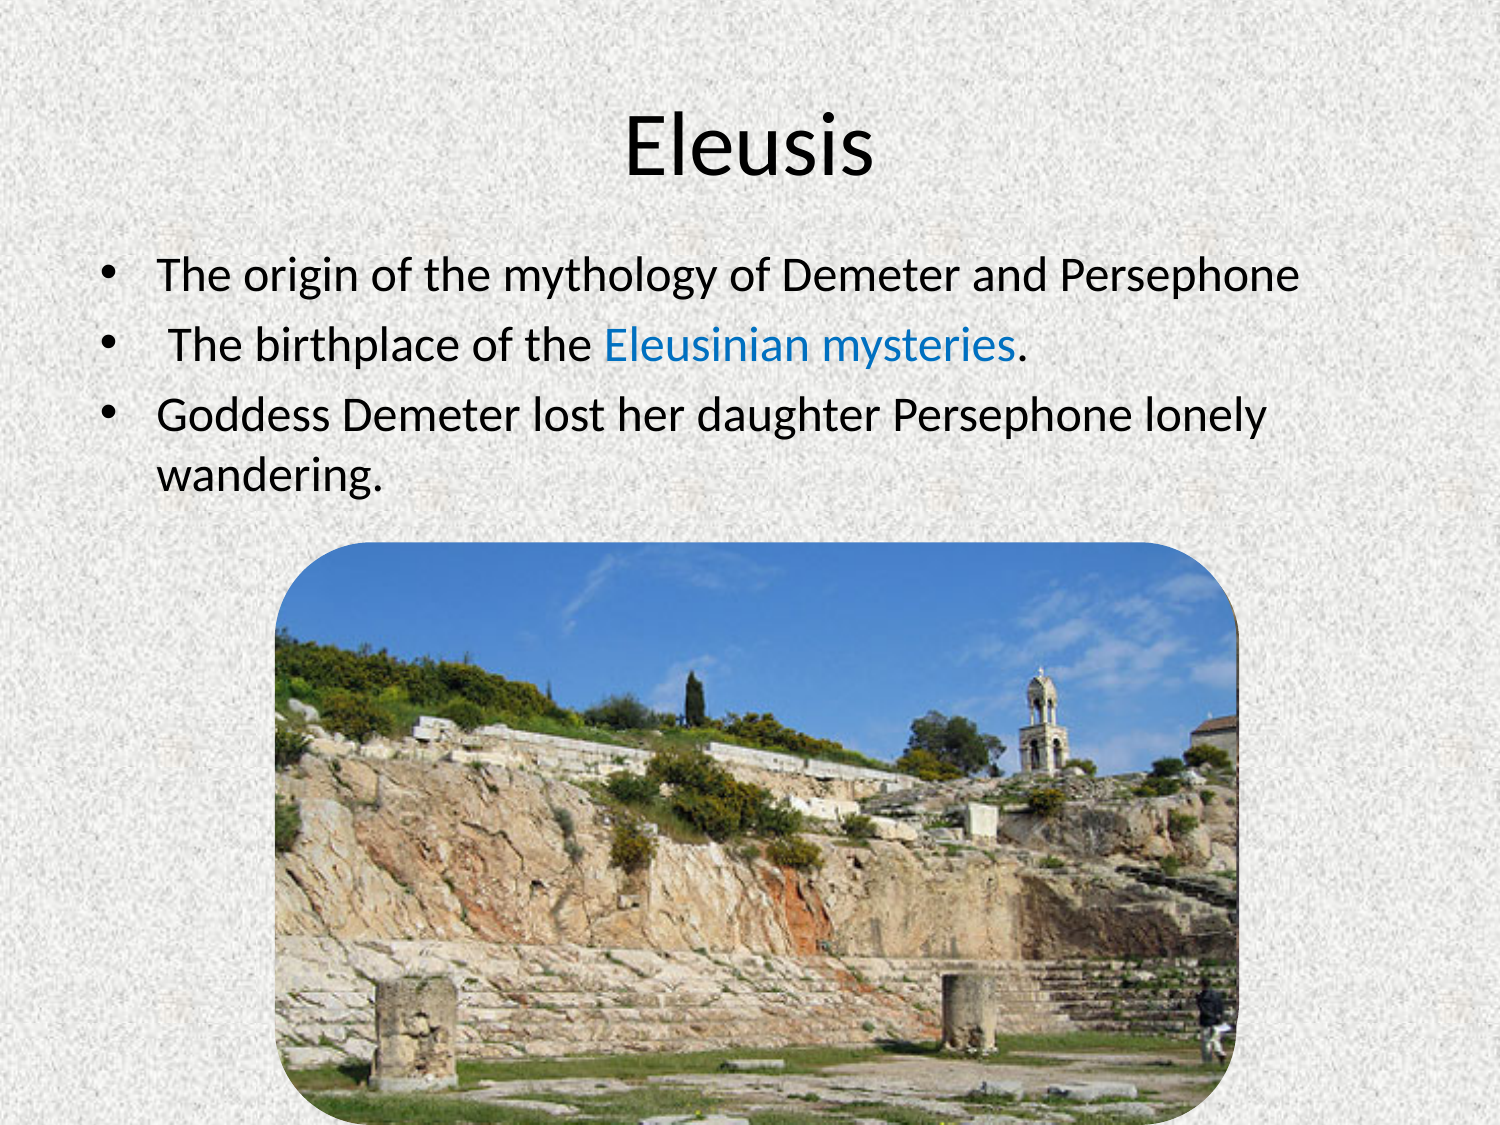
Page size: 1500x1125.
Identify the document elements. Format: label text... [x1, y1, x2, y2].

list The origin of the mythology of Demeter and Persephone The birthplace of the Eleusinian mysteries. Goddess Demeter lost her daughter Persephone lonely wandering. [85, 233, 1436, 976]
title Eleusis [75, 45, 1425, 233]
picture [0, 0, 1500, 1125]
